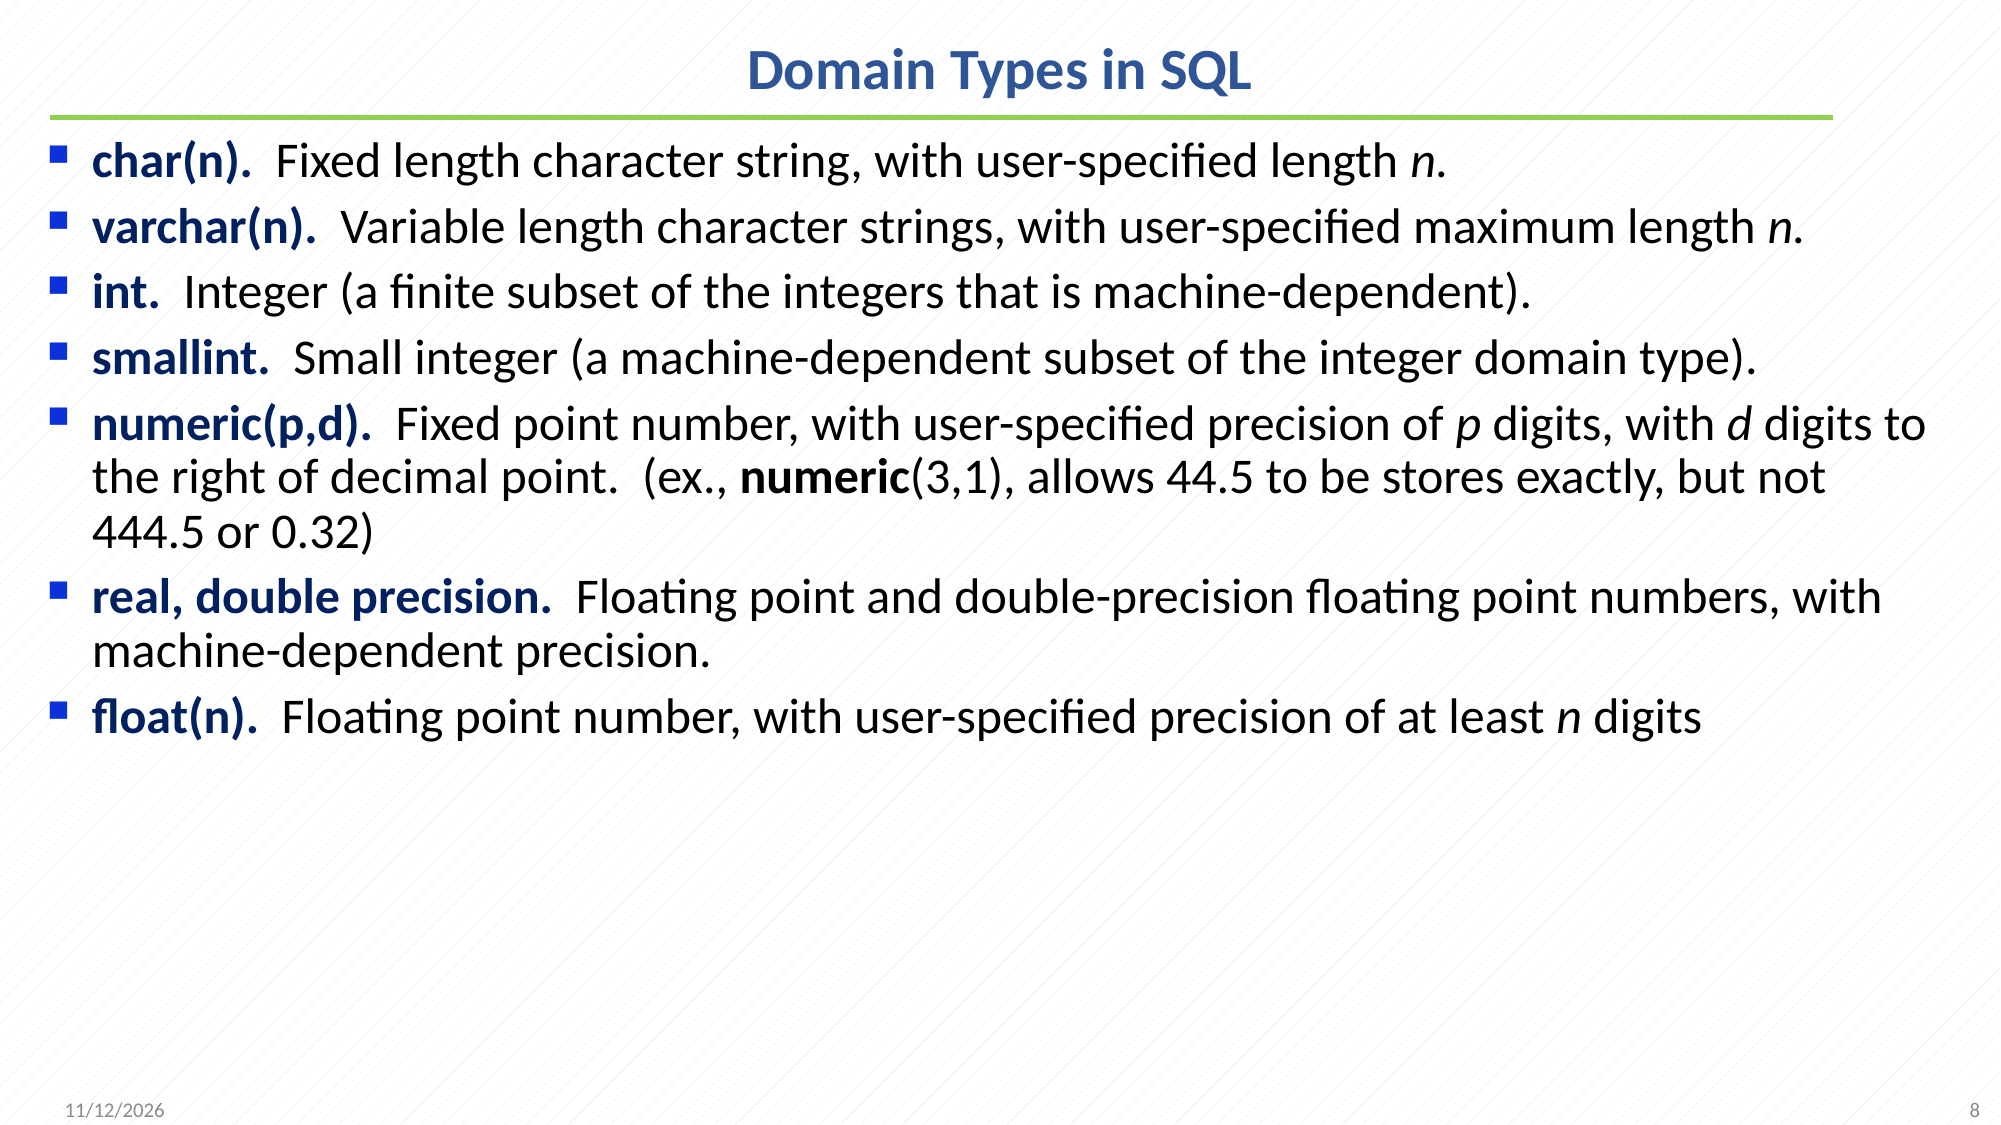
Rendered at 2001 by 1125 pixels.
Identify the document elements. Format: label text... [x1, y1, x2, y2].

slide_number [49, 1079, 500, 1125]
list char(n). Fixed length character string, with user-specified length n. varchar(n). Variable length character strings, with user-specified maximum length n. int. Integer (a finite subset of the integers that is machine-dependent). smallint. Small integer (a machine-dependent subset of the integer domain type). numeric(p,d). Fixed point number, with user-specified precision of p digits, with d digits to the right of decimal point. (ex., numeric(3,1), allows 44.5 to be stores exactly, but not 444.5 or 0.32) real, double precision. Floating point and double-precision floating point numbers, with machine-dependent precision. float(n). Floating point number, with user-specified precision of at least n digits [32, 126, 1949, 1081]
slide_number 8 [1545, 1079, 1996, 1125]
title Domain Types in SQL [50, 13, 1949, 126]
